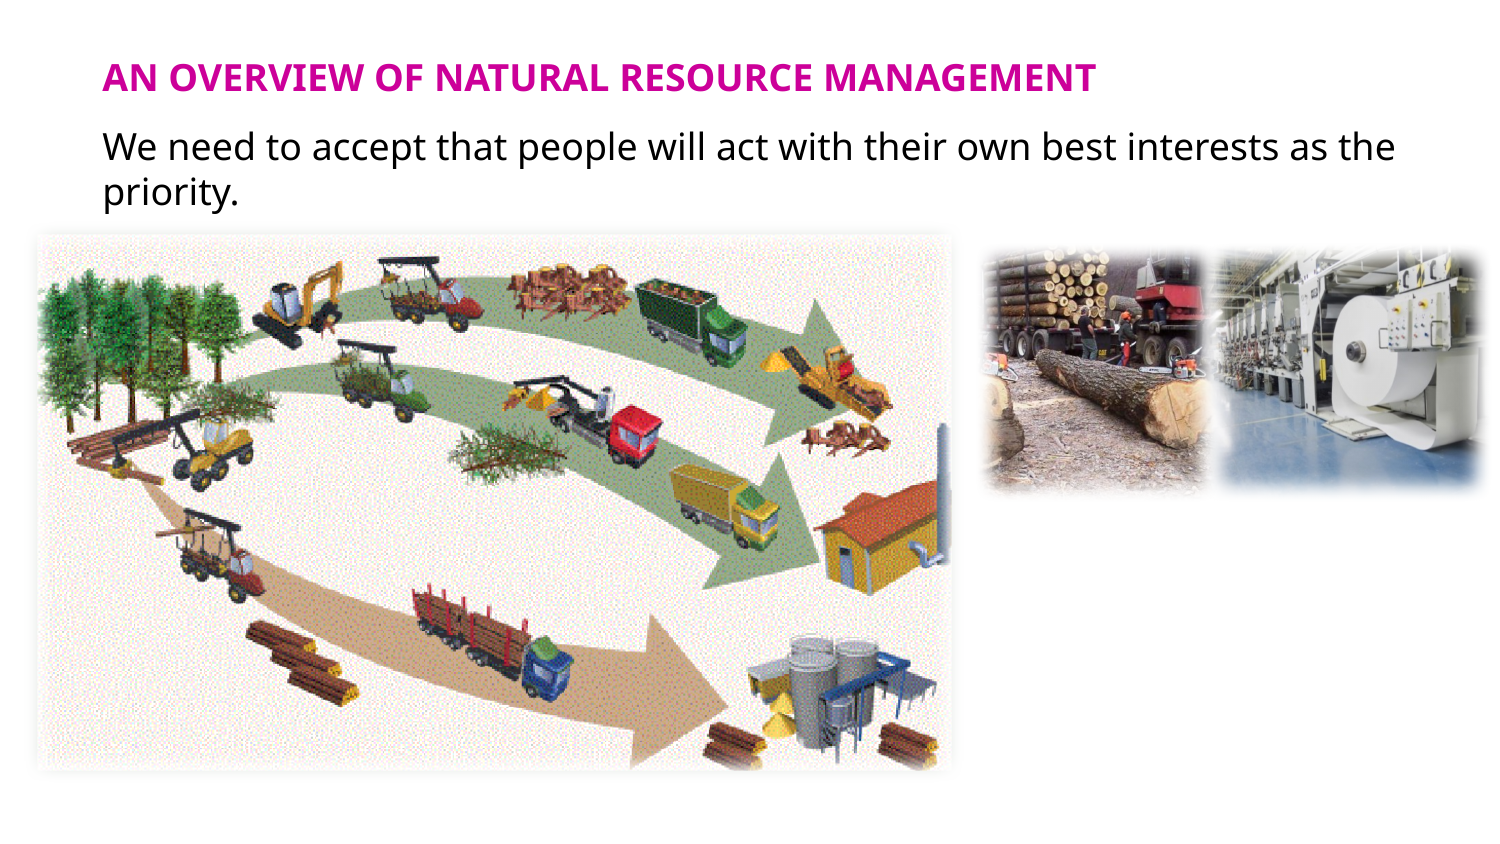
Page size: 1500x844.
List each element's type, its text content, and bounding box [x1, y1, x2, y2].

text_box AN OVERVIEW OF NATURAL RESOURCE MANAGEMENT [87, 46, 1225, 107]
picture [974, 242, 1494, 503]
text_box We need to accept that people will act with their own best interests as the priority. [87, 115, 1438, 221]
picture [24, 221, 964, 784]
